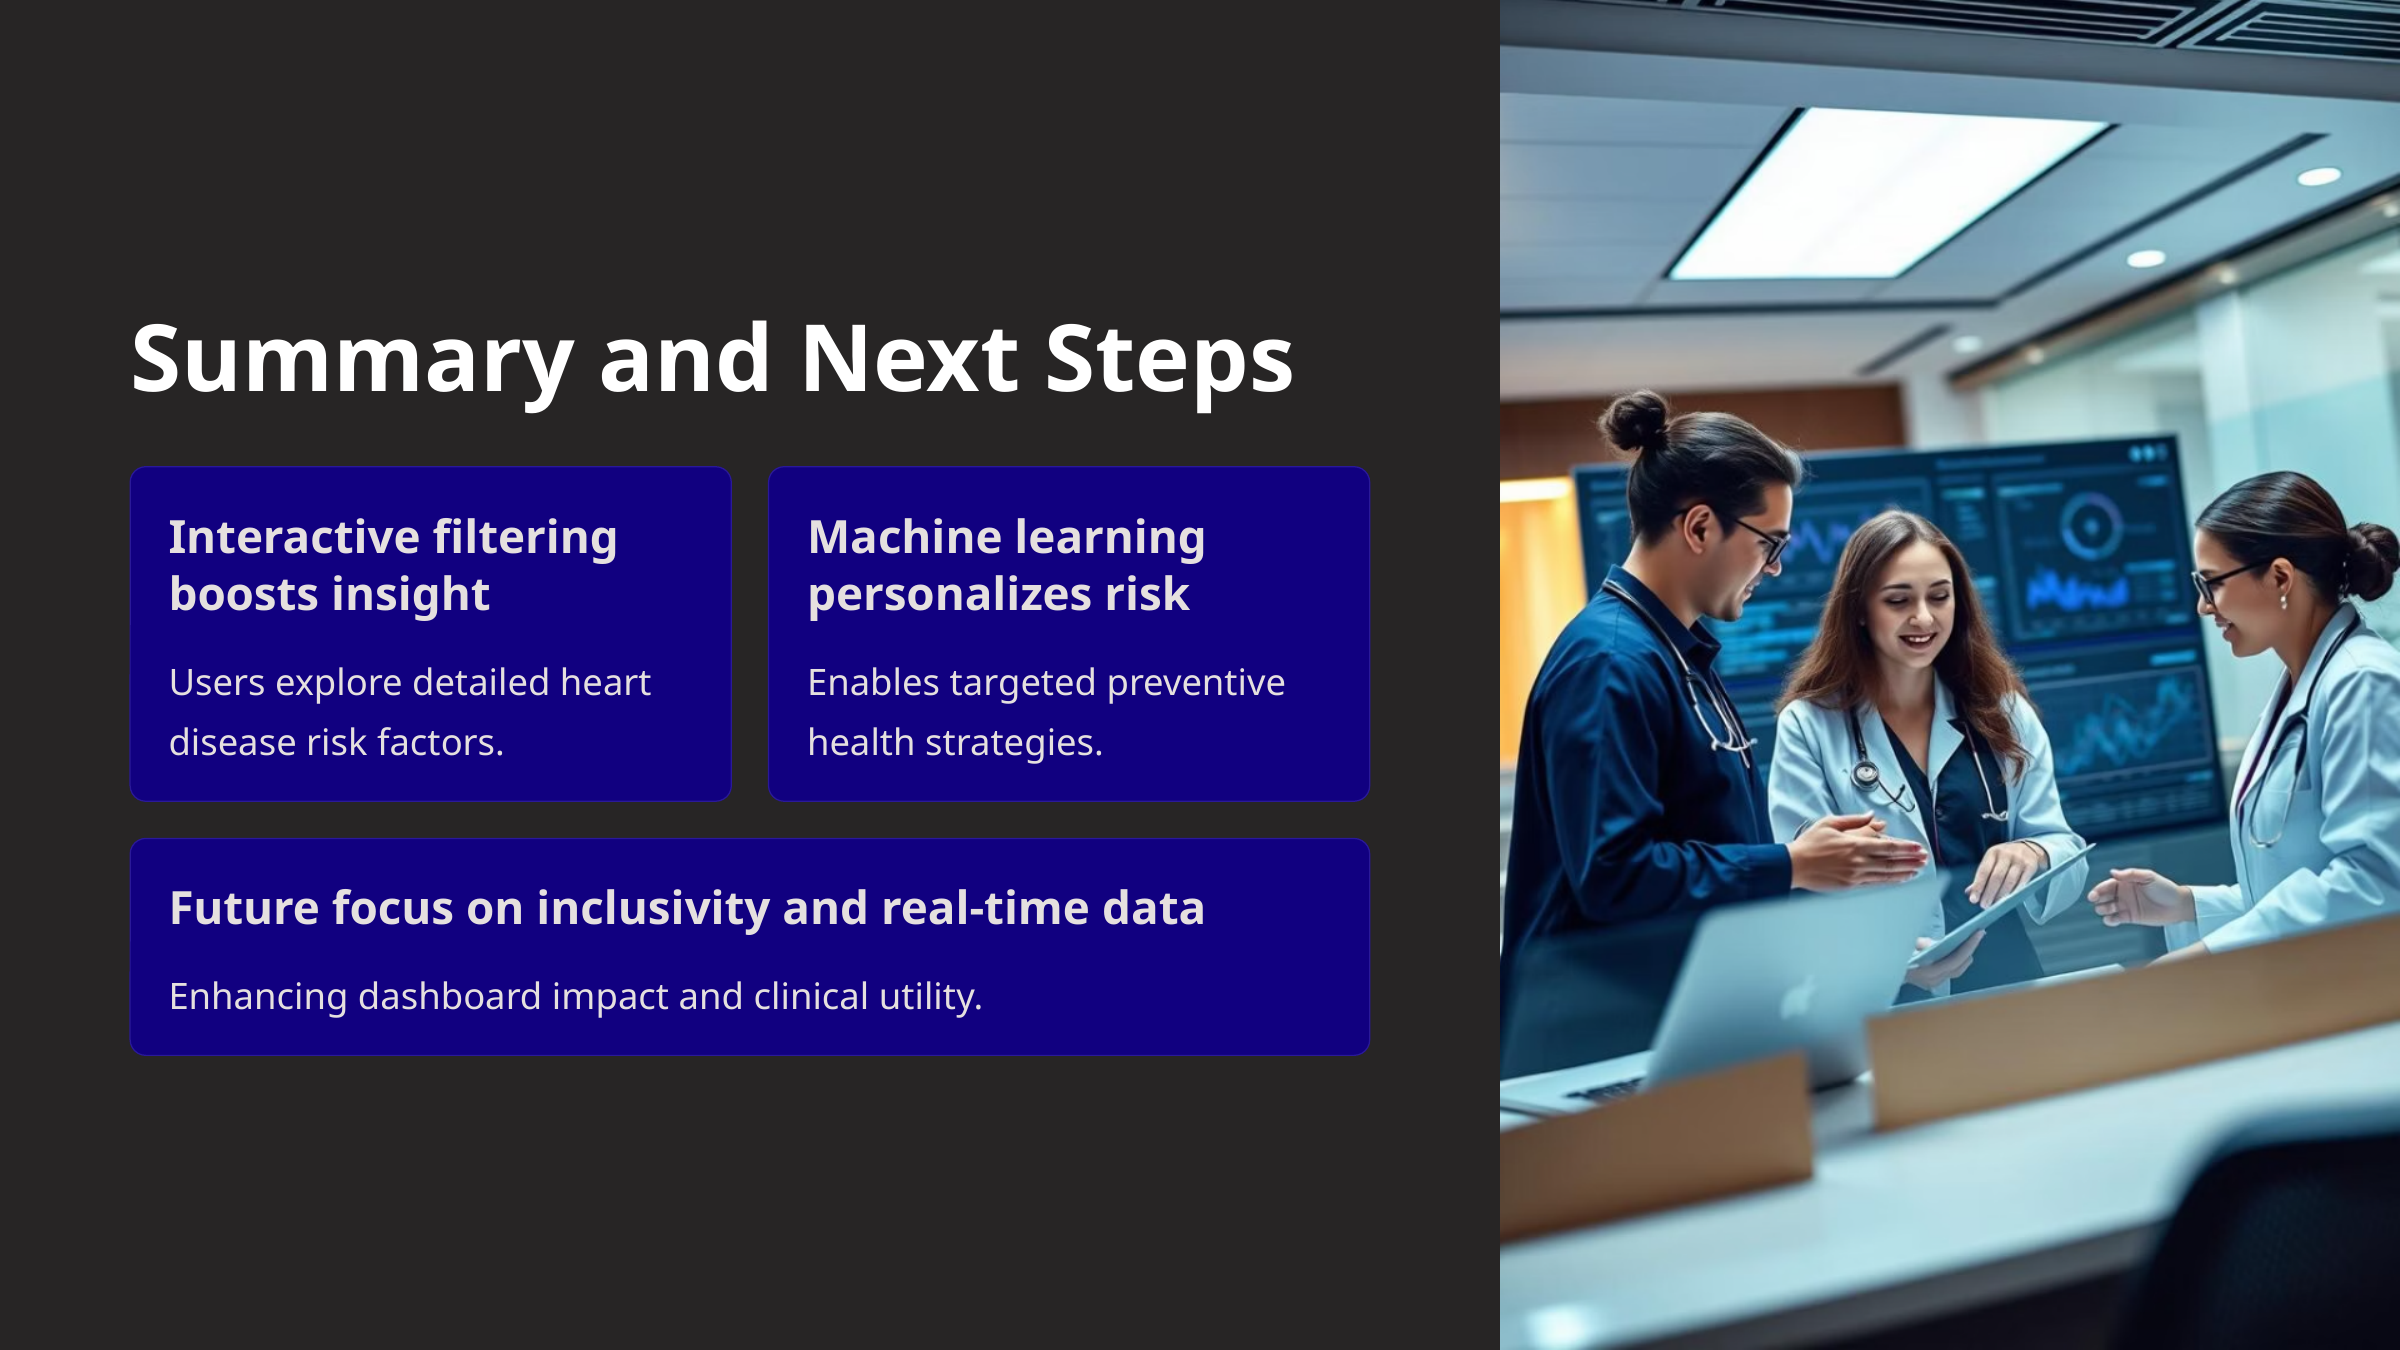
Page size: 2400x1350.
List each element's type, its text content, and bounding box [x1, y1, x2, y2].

picture [1499, 0, 2400, 1350]
text_box [130, 466, 732, 802]
text_box Users explore detailed heart disease risk factors. [168, 643, 693, 763]
text_box Summary and Next Steps [130, 294, 1279, 411]
text_box [130, 838, 1370, 1056]
text_box Future focus on inclusivity and real-time data [168, 876, 1195, 935]
text_box Enables targeted preventive health strategies. [806, 643, 1332, 763]
text_box Enhancing dashboard impact and clinical utility. [168, 957, 1332, 1017]
text_box Interactive filtering boosts insight [168, 505, 693, 622]
text_box [768, 466, 1370, 802]
text_box Machine learning personalizes risk [806, 505, 1332, 622]
